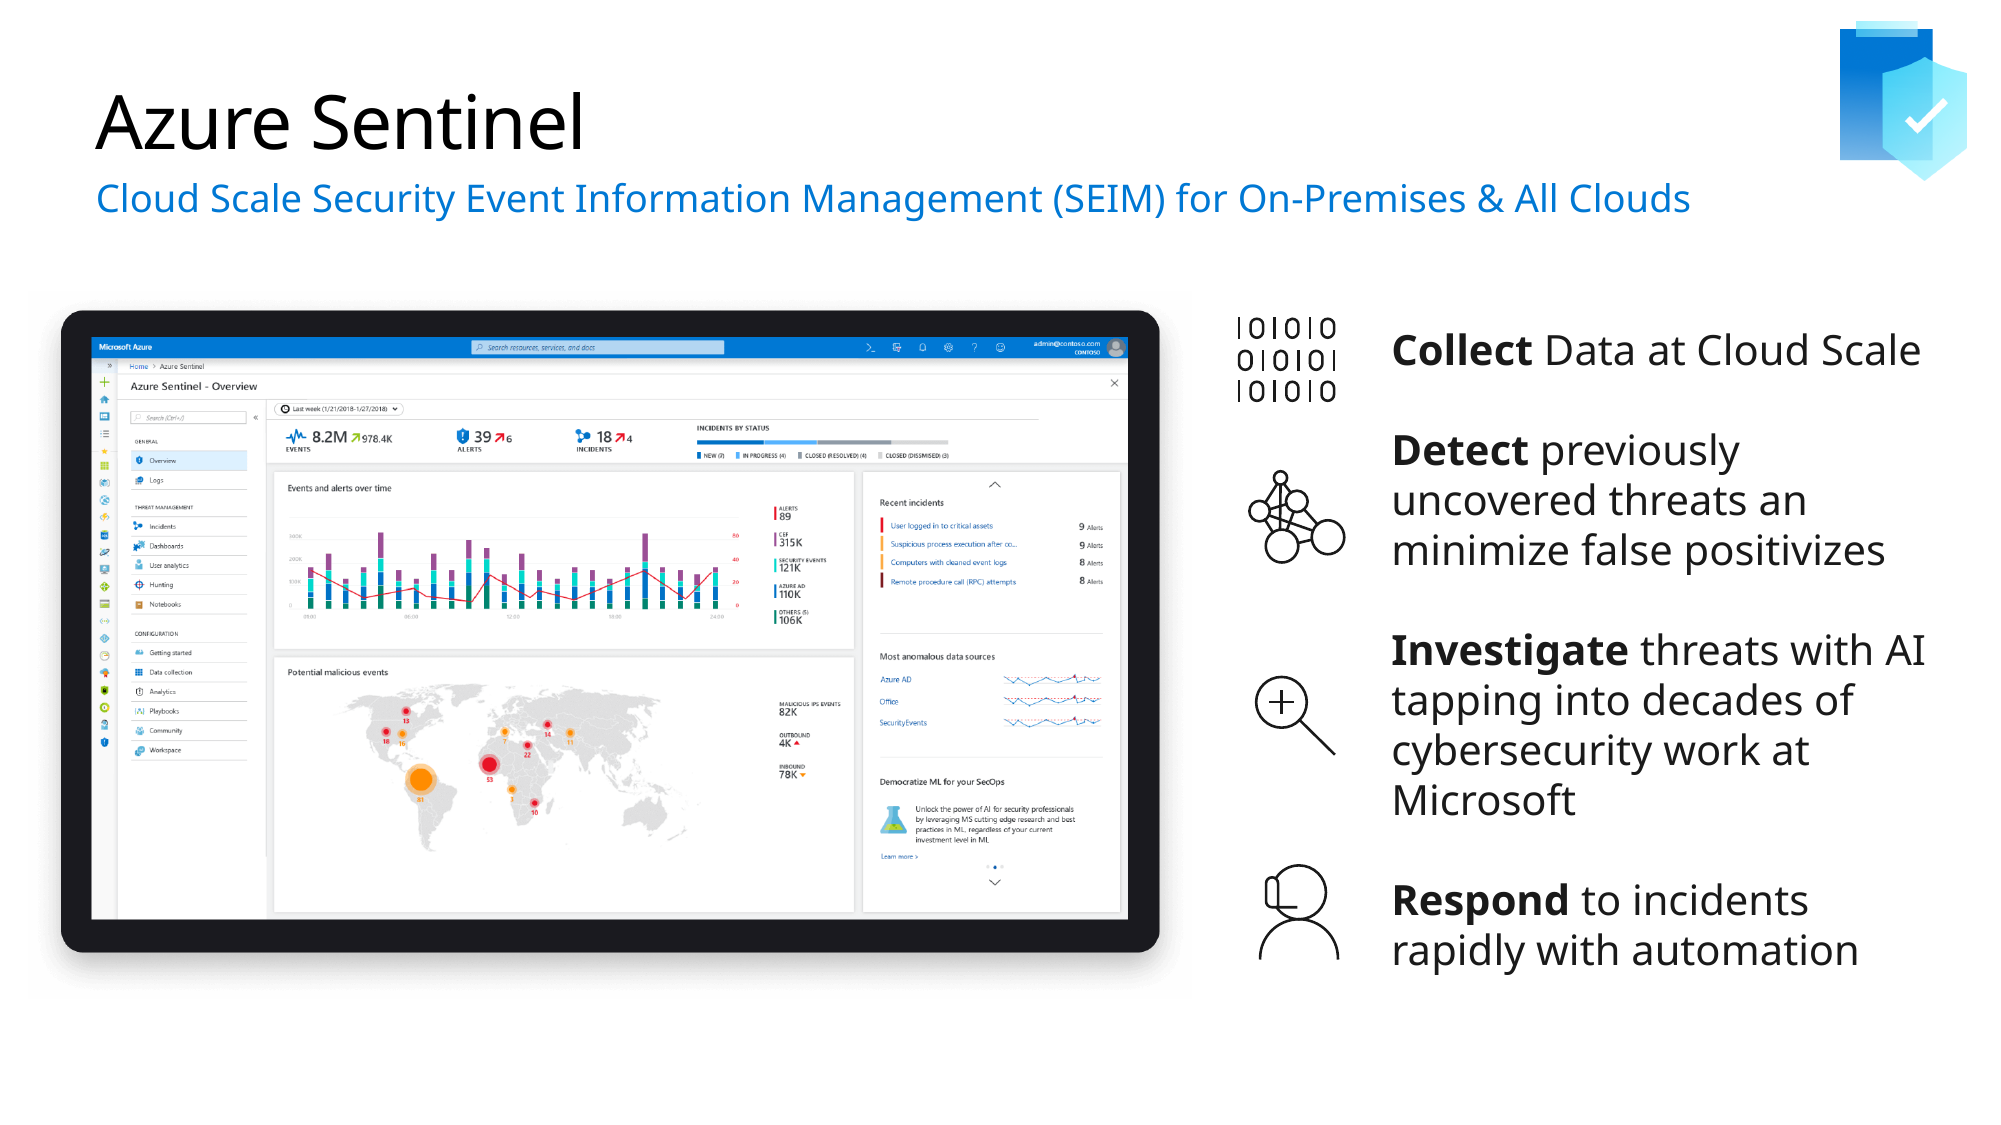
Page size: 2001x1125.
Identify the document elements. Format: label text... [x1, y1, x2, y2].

title Azure Sentinel [95, 75, 1839, 164]
text_box [1321, 318, 1335, 338]
text_box [1286, 381, 1299, 401]
picture [1839, 20, 1967, 181]
text_box Cloud Scale Security Event Information Management (SEIM) for On-Premises & All Clouds [95, 164, 1871, 237]
text_box Collect Data at Cloud Scale Detect previously uncovered threats an minimize false positivizes Investigate threats with AI tapping into decades of cybersecurity work at Microsoft Respond to incidents rapidly with automation [1391, 323, 1949, 1024]
text_box [1250, 381, 1264, 401]
text_box [1239, 350, 1252, 370]
picture [28, 291, 1192, 999]
text_box [1321, 381, 1335, 401]
text_box [1274, 350, 1287, 370]
text_box [1249, 471, 1345, 563]
text_box [1250, 318, 1264, 338]
text_box [1260, 865, 1338, 959]
text_box [1286, 318, 1299, 338]
text_box [1256, 676, 1334, 754]
text_box [1310, 350, 1323, 370]
